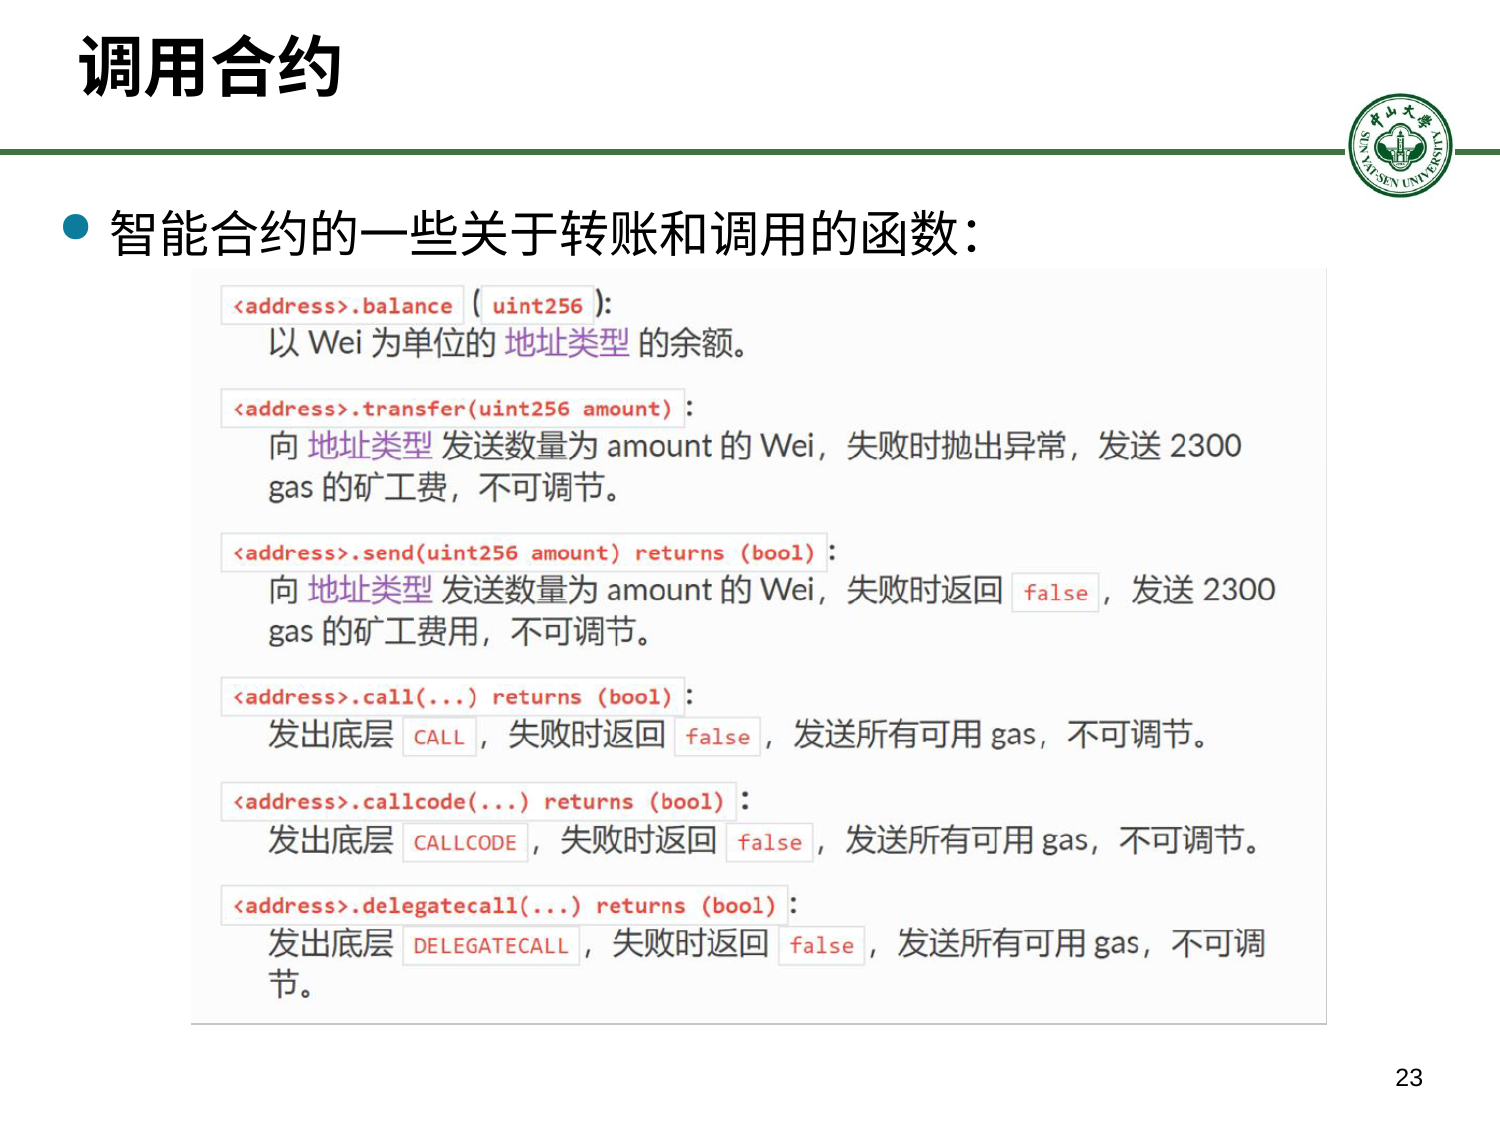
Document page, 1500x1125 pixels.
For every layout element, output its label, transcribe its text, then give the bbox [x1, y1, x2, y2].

picture [191, 268, 1327, 1026]
title 调用合约 [62, 24, 1421, 113]
list 智能合约的一些关于转账和调用的函数： [46, 170, 1421, 767]
picture [1345, 90, 1455, 200]
